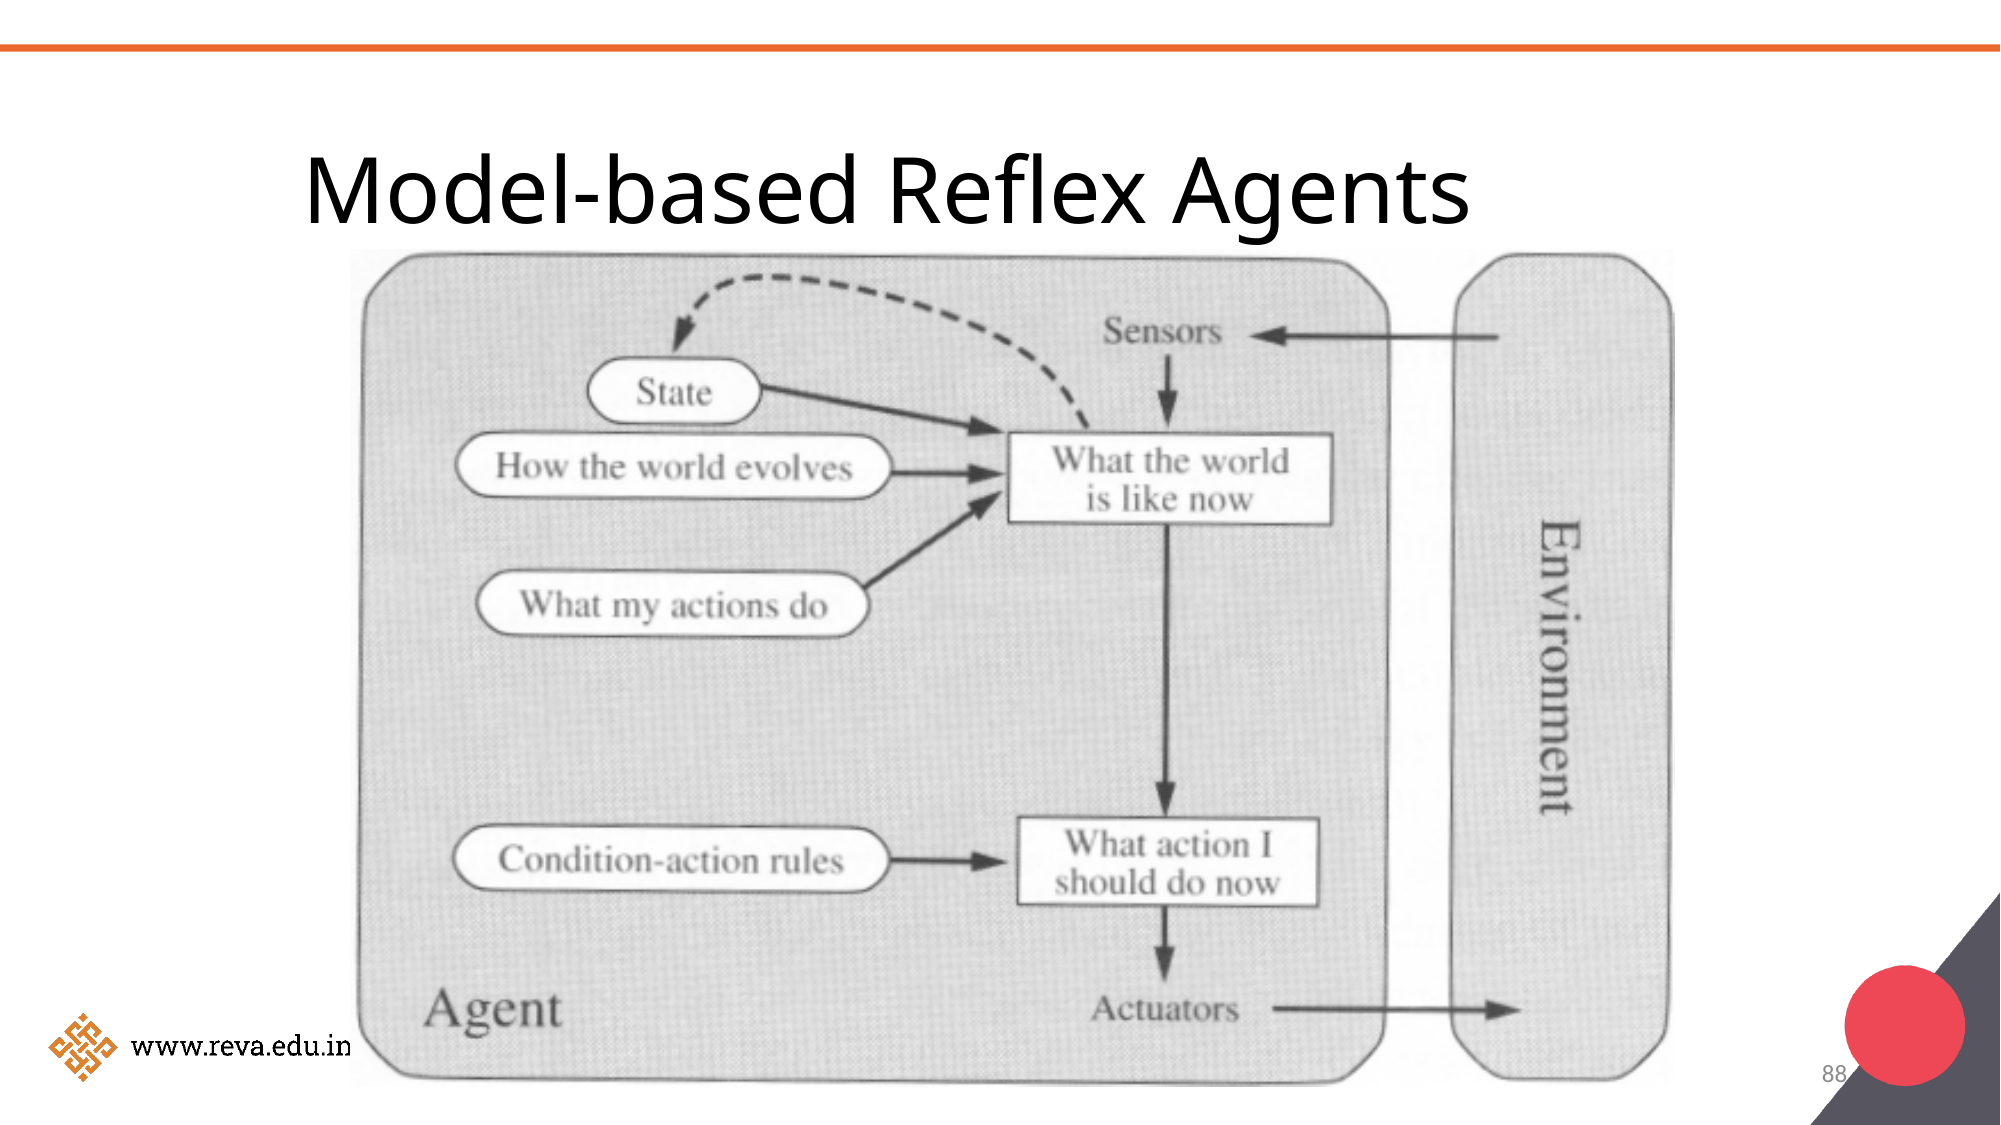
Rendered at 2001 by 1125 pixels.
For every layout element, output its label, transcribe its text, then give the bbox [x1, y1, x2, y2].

title Model-based Reflex Agents [287, 99, 1688, 288]
picture [1801, 882, 2000, 1125]
picture [31, 249, 1676, 1092]
slide_number 88 [1412, 1042, 1863, 1103]
